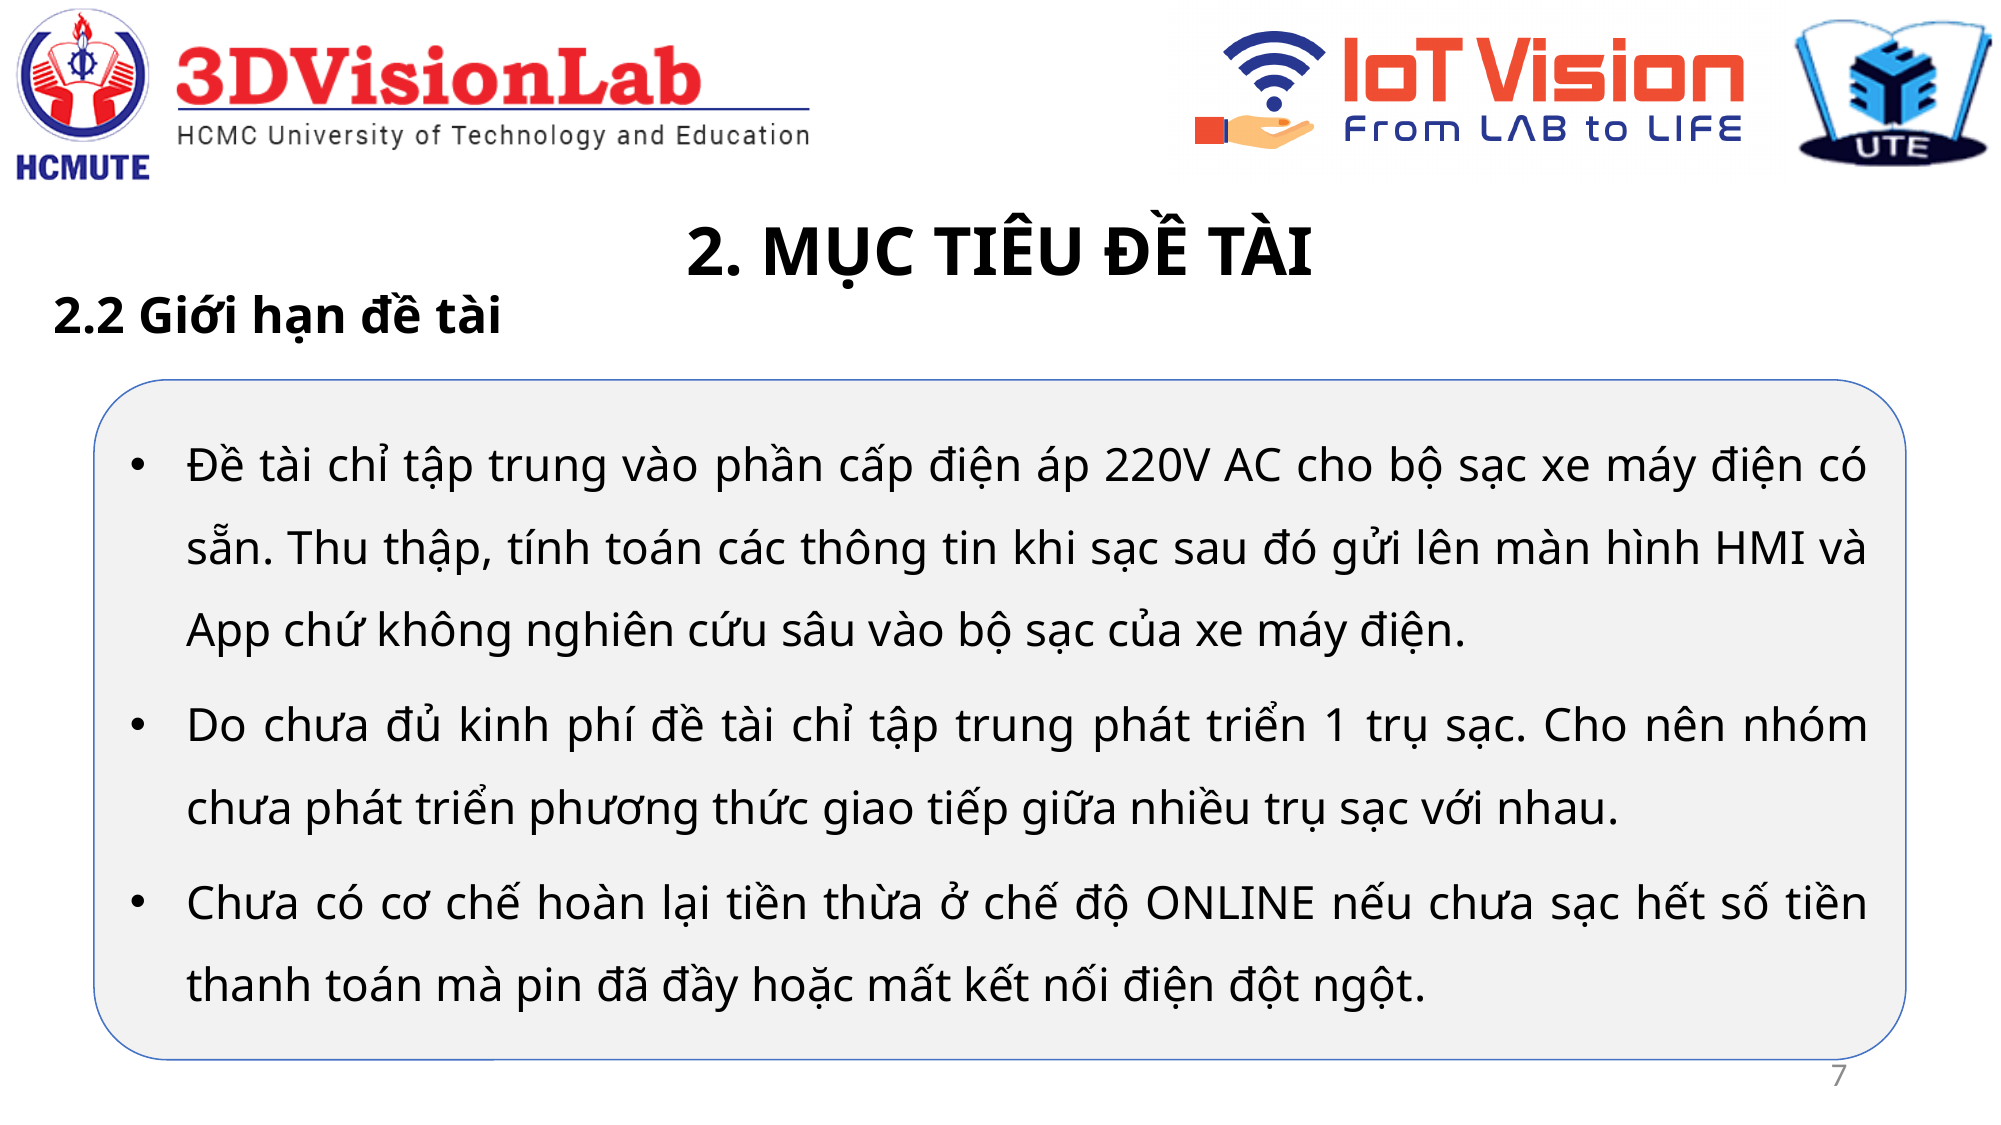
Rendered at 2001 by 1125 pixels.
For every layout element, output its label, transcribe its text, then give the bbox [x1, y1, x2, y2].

text_box Đề tài chỉ tập trung vào phần cấp điện áp 220V AC cho bộ sạc xe máy điện có sẵn. Thu thập, tính toán các thông tin khi sạc sau đó gửi lên màn hình HMI và App chứ không nghiên cứu sâu vào bộ sạc của xe máy điện. Do chưa đủ kinh phí đề tài chỉ tập trung phát triển 1 trụ sạc. Cho nên nhóm chưa phát triển phương thức giao tiếp giữa nhiều trụ sạc với nhau. Chưa có cơ chế hoàn lại tiền thừa ở chế độ ONLINE nếu chưa sạc hết số tiền thanh toán mà pin đã đầy hoặc mất kết nối điện đột ngột. [93, 379, 1906, 1060]
slide_number 7 [1412, 1042, 1863, 1103]
text_box 2. MỤC TIÊU ĐỀ TÀI [39, 208, 1961, 276]
picture [14, 0, 814, 183]
picture [1165, 0, 2000, 196]
text_box 2.2 Giới hạn đề tài [39, 275, 1484, 351]
